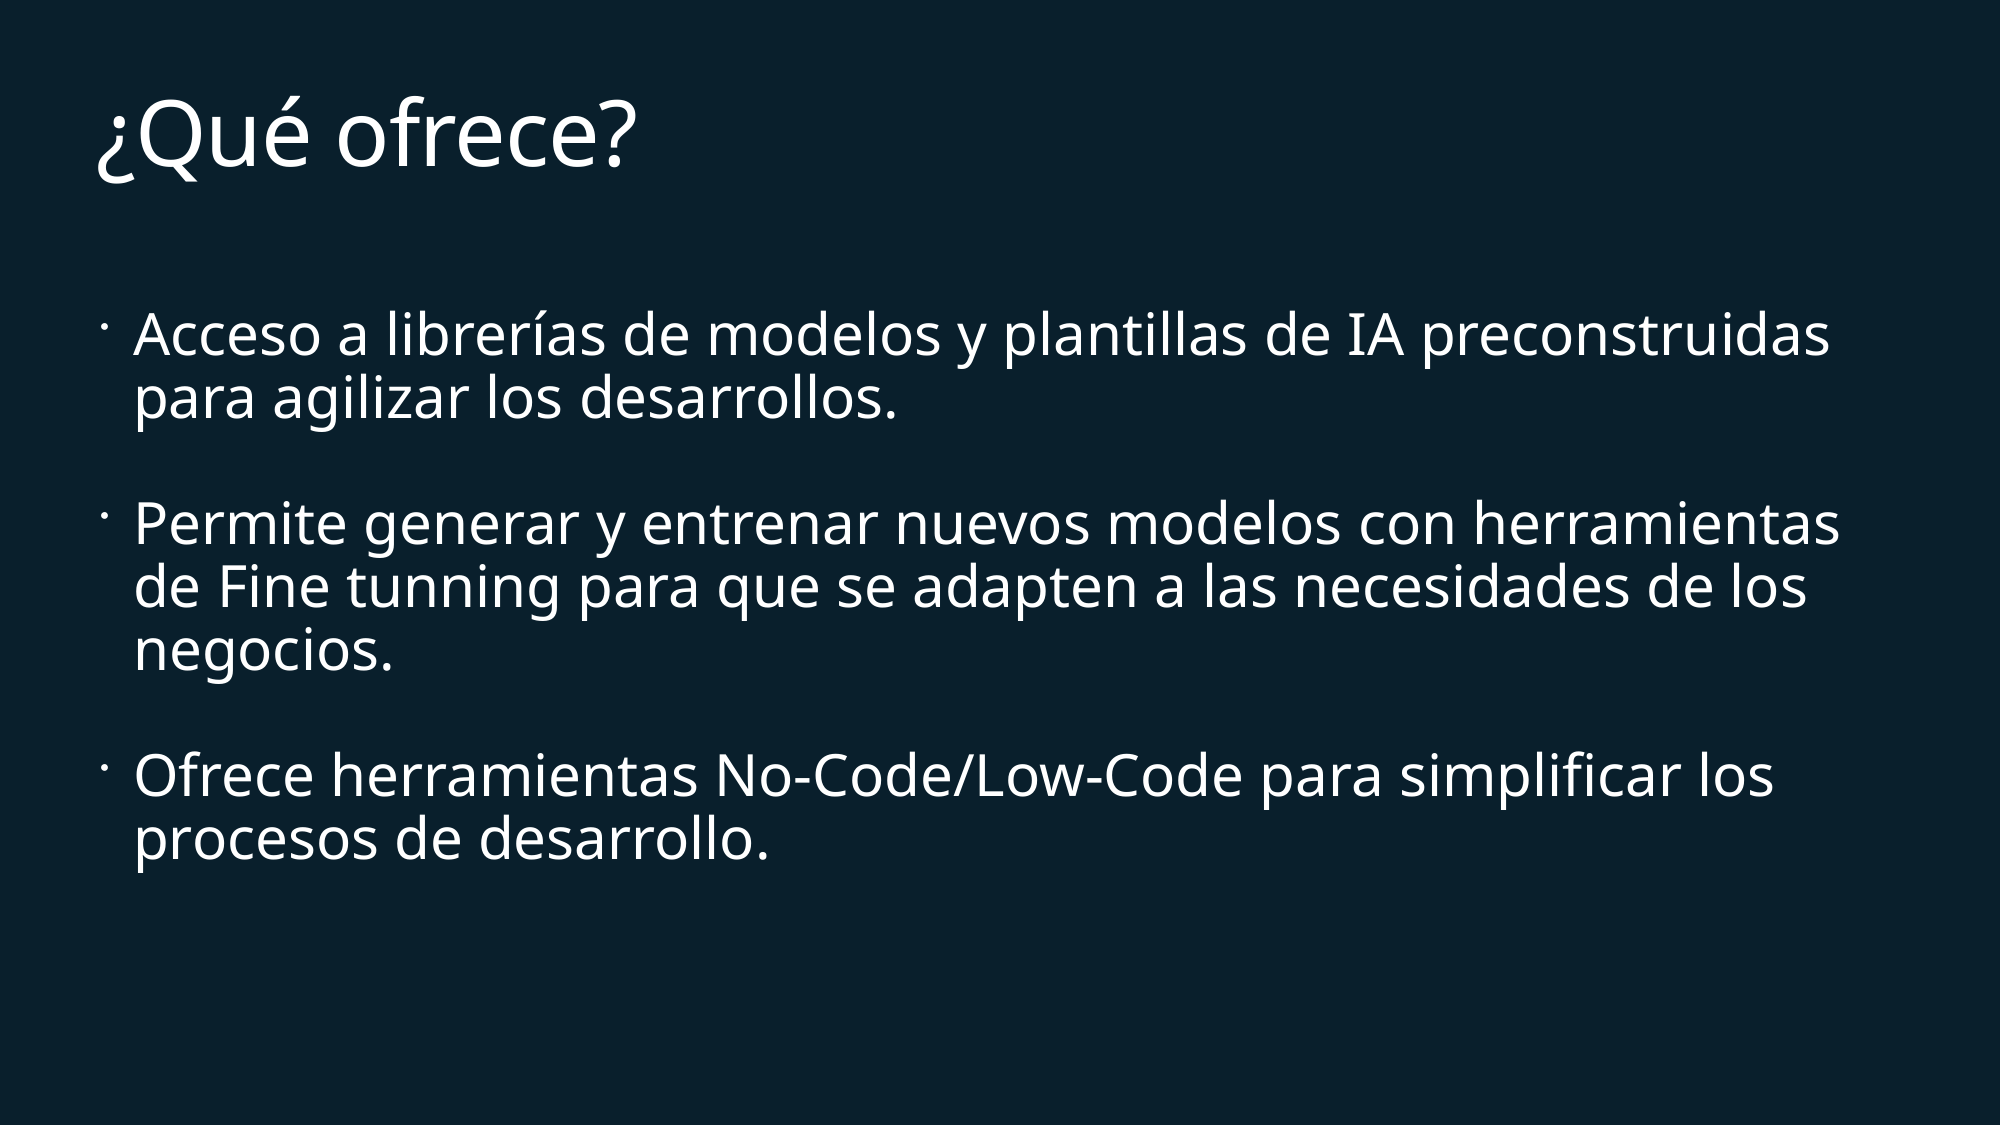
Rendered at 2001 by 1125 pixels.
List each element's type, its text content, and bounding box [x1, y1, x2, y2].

title ¿Qué ofrece? [96, 75, 1904, 187]
list Acceso a librerías de modelos y plantillas de IA preconstruidas para agilizar los desarrollos. Permite generar y entrenar nuevos modelos con herramientas de Fine tunning para que se adapten a las necesidades de los negocios. Ofrece herramientas No-Code/Low-Code para simplificar los procesos de desarrollo. [95, 235, 1904, 874]
